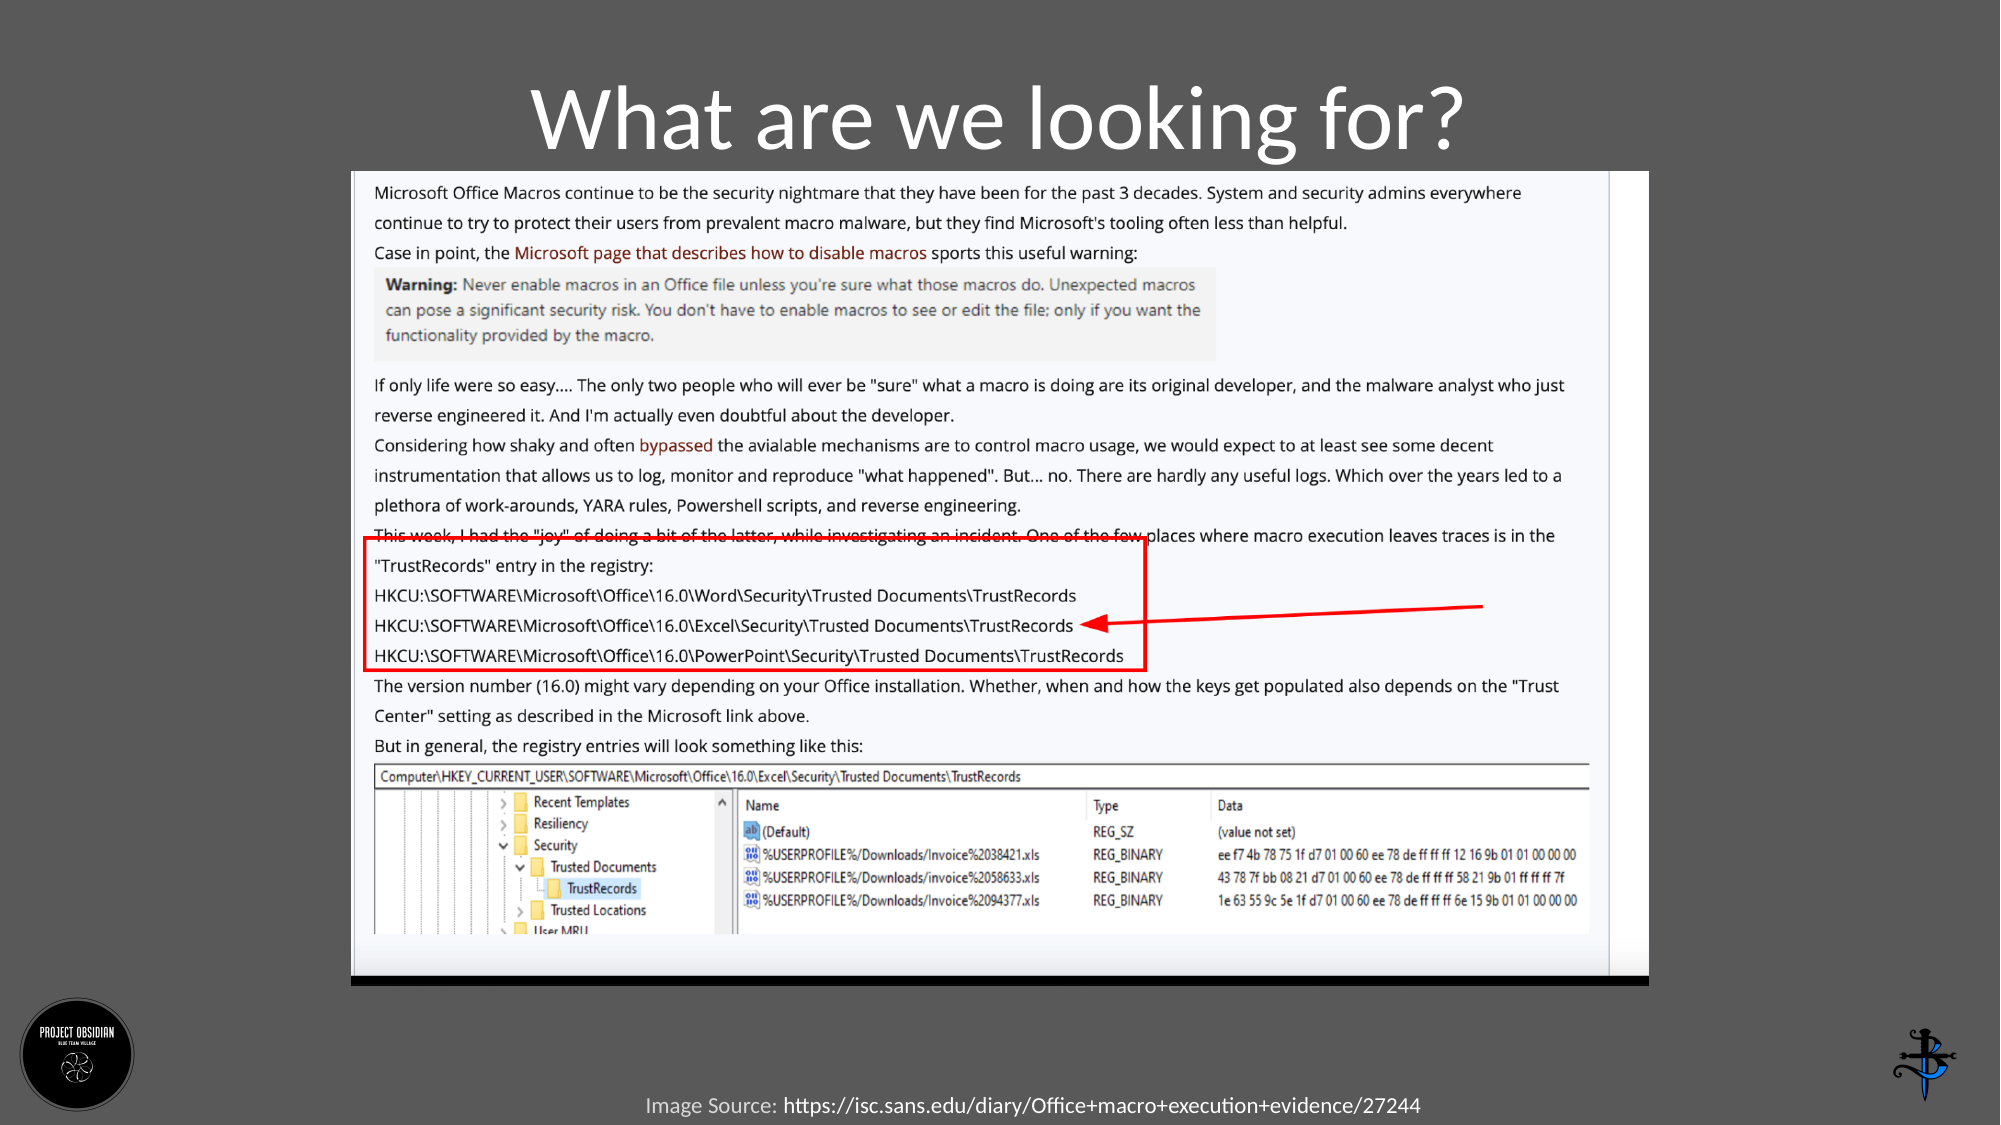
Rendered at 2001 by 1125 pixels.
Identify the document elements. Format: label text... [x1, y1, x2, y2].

picture [1862, 1002, 1988, 1125]
text_box Image Source: https://isc.sans.edu/diary/Office+macro+execution+evidence/27244 [326, 1076, 1742, 1125]
picture [350, 171, 1650, 986]
title What are we looking for? [137, 59, 1863, 181]
picture [16, 993, 138, 1116]
